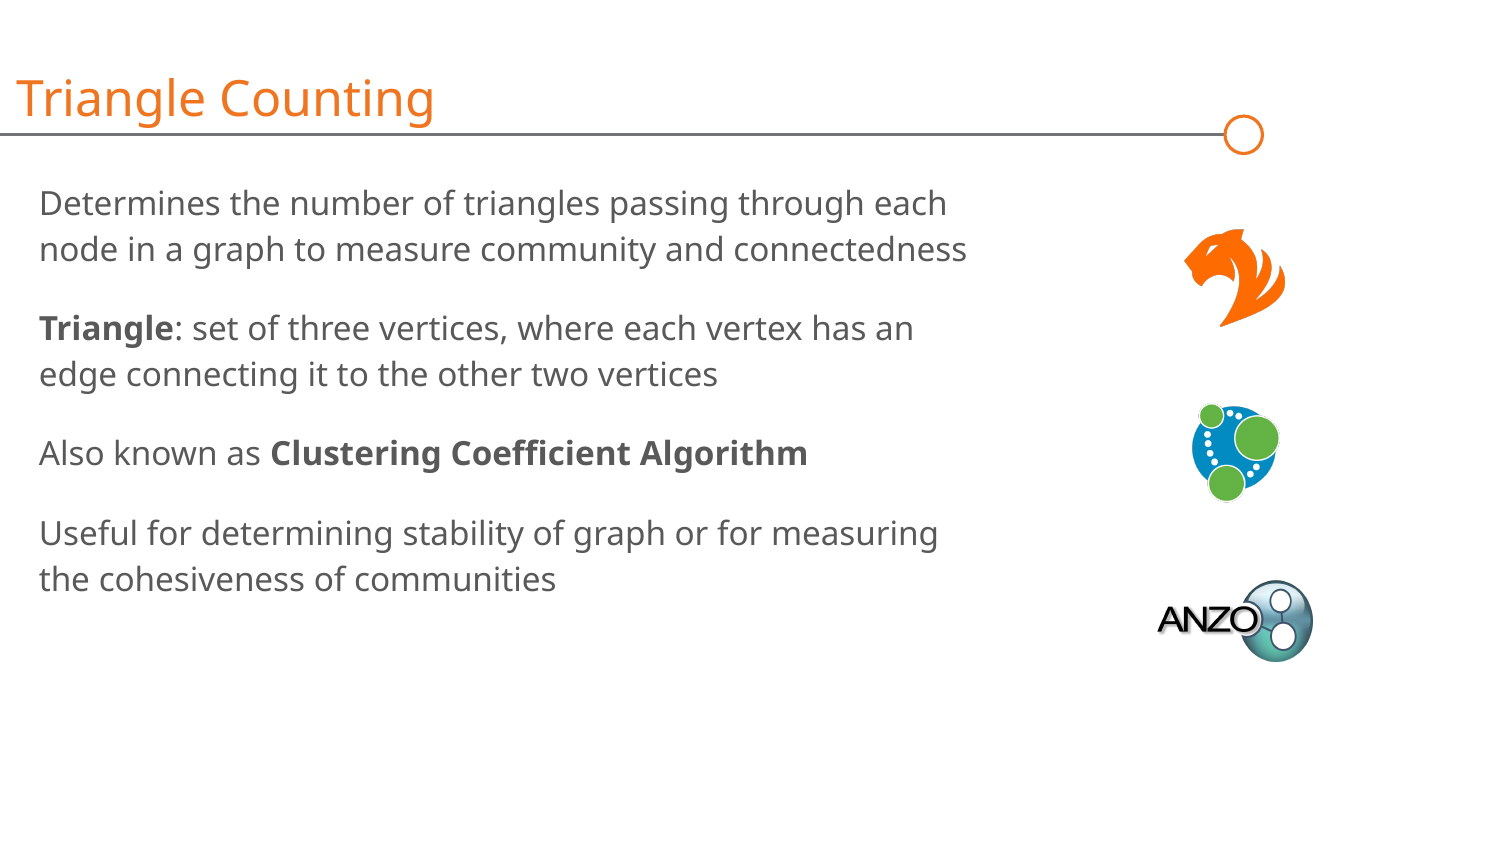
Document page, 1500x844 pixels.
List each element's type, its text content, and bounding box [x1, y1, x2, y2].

picture [1153, 576, 1316, 666]
picture [1184, 402, 1285, 503]
text_box Determines the number of triangles passing through each node in a graph to measure community and connectedness Triangle: set of three vertices, where each vertex has an edge connecting it to the other two vertices Also known as Clustering Coefficient Algorithm Useful for determining stability of graph or for measuring the cohesiveness of communities [23, 161, 993, 722]
list Triangle Counting [1, 6, 1213, 135]
picture [1184, 227, 1285, 328]
